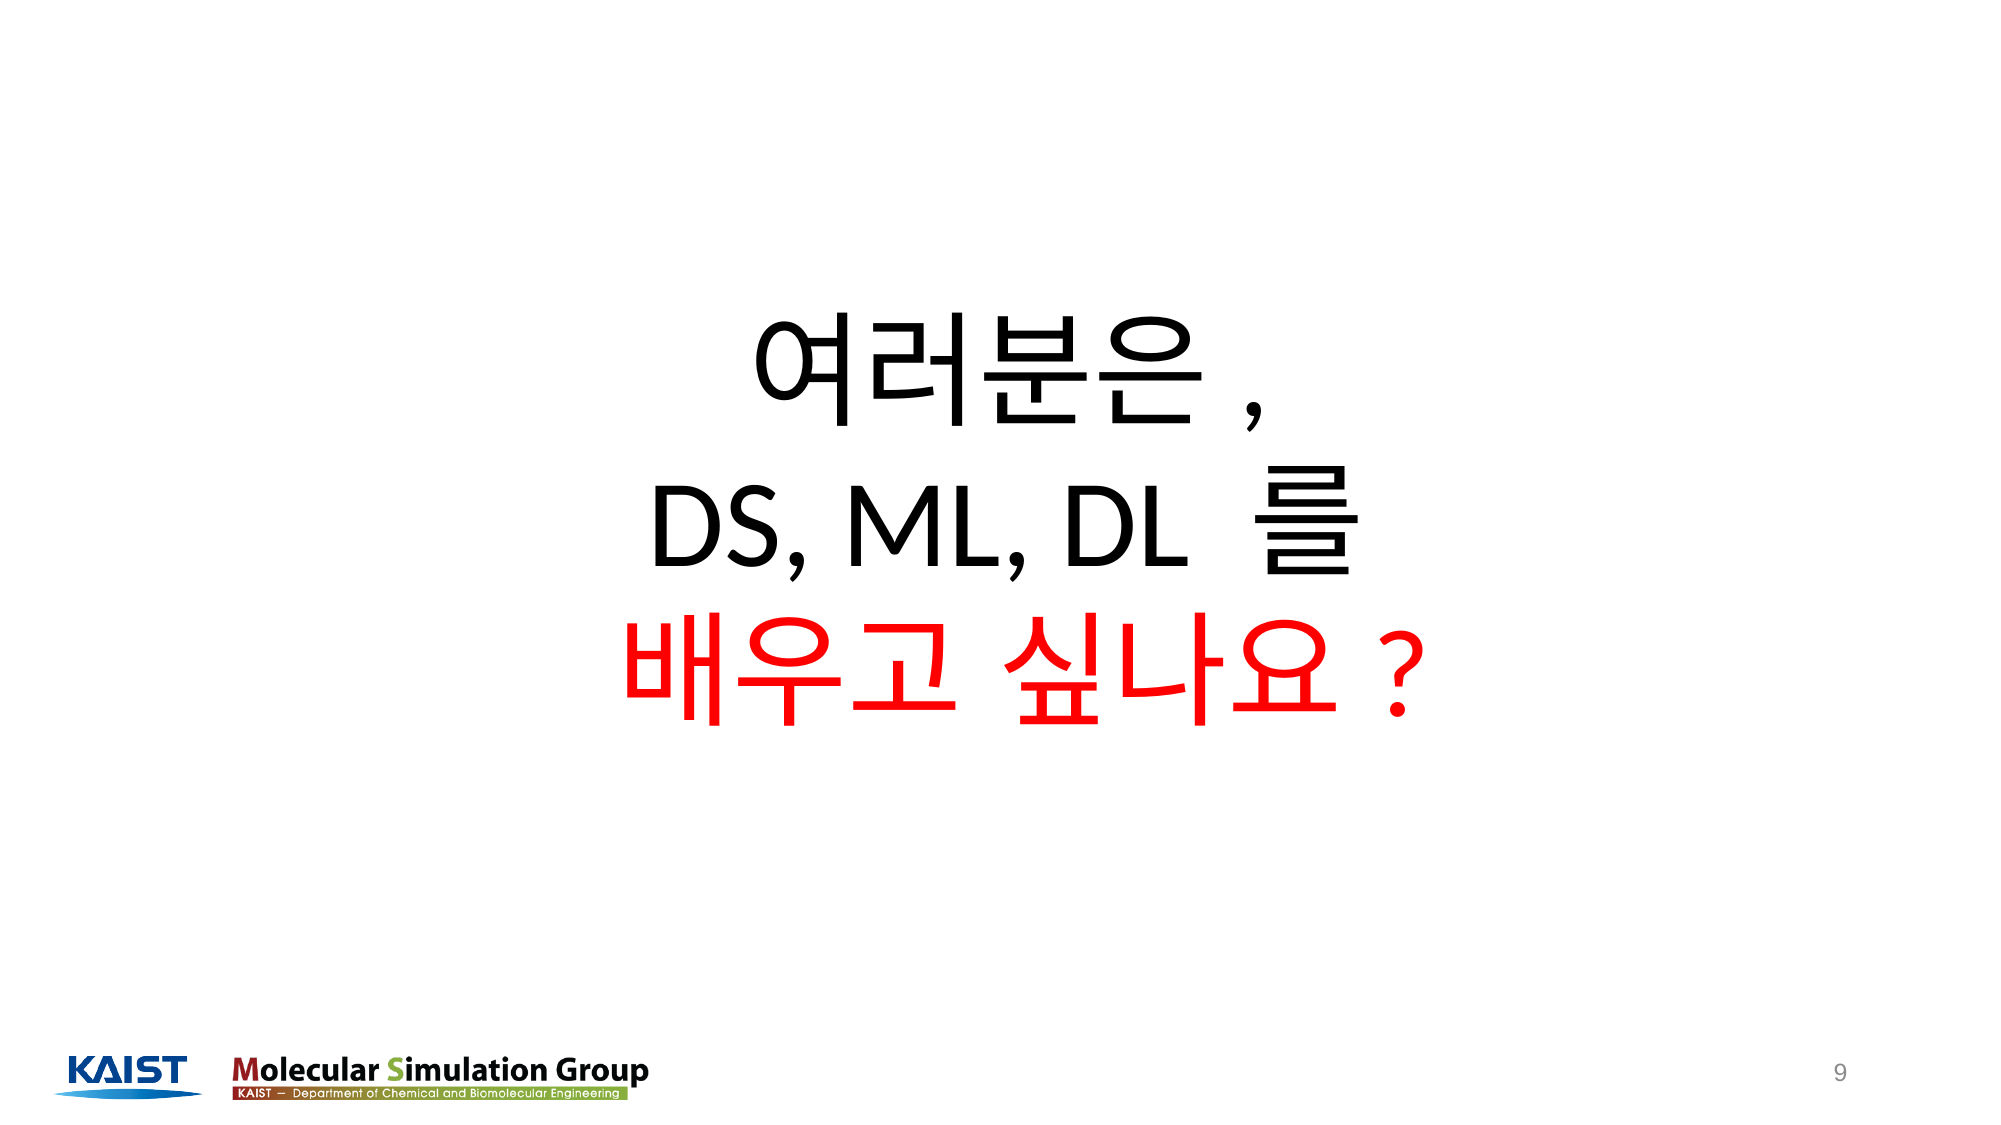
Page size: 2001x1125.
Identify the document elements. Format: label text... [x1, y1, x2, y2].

slide_number 9 [1789, 1051, 1863, 1092]
text_box 여러분은, DS, ML, DL 를 배우고 싶나요? [321, 284, 1726, 749]
picture [38, 1052, 218, 1103]
picture [231, 1052, 649, 1100]
